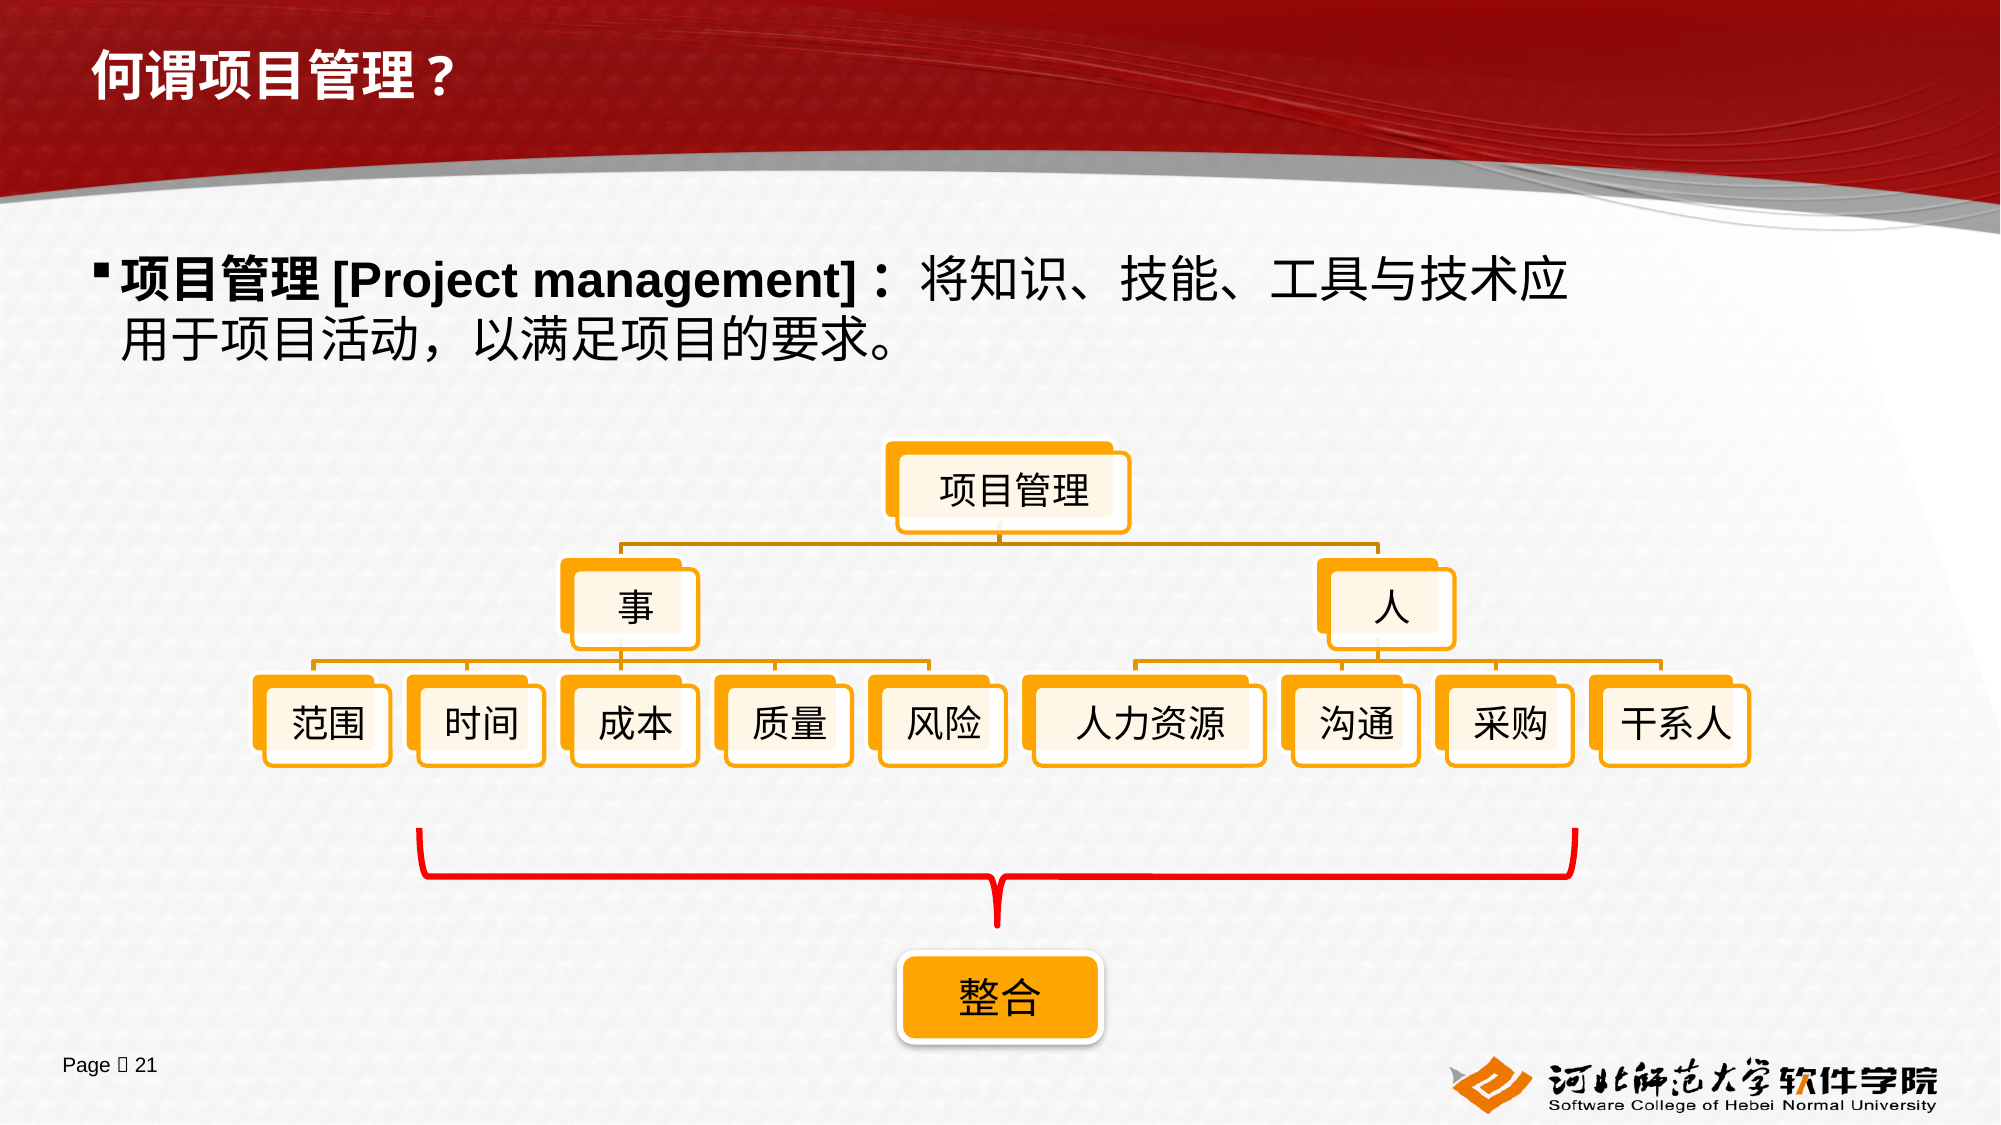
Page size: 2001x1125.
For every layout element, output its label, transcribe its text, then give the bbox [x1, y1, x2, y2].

text_box [500, 1050, 1525, 1125]
title 何谓项目管理? [90, 41, 1930, 148]
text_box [419, 827, 1576, 1042]
picture [0, 0, 2001, 1125]
list 项目管理[Project management]：将知识、技能、工具与技术应用于项目活动，以满足项目的要求。 [90, 246, 1609, 435]
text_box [249, 335, 1751, 870]
